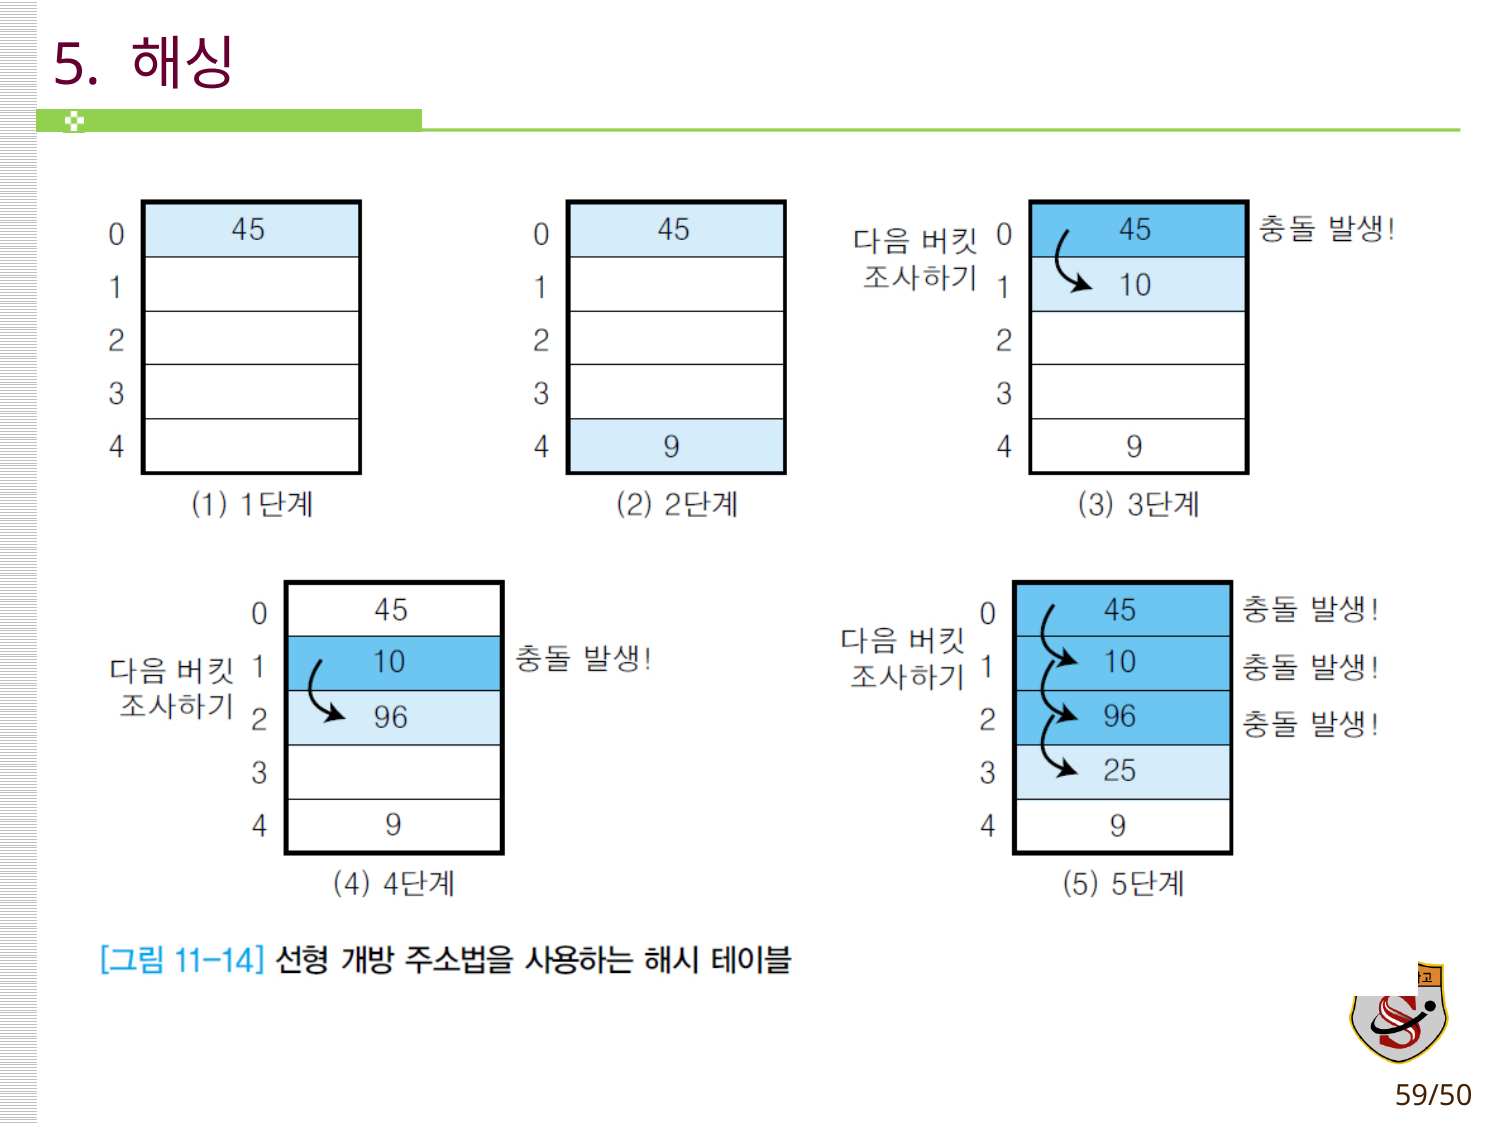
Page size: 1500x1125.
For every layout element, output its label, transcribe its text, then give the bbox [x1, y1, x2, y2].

title 5. 해싱 [37, 13, 1278, 109]
picture [70, 172, 1459, 1073]
picture [65, 111, 84, 131]
